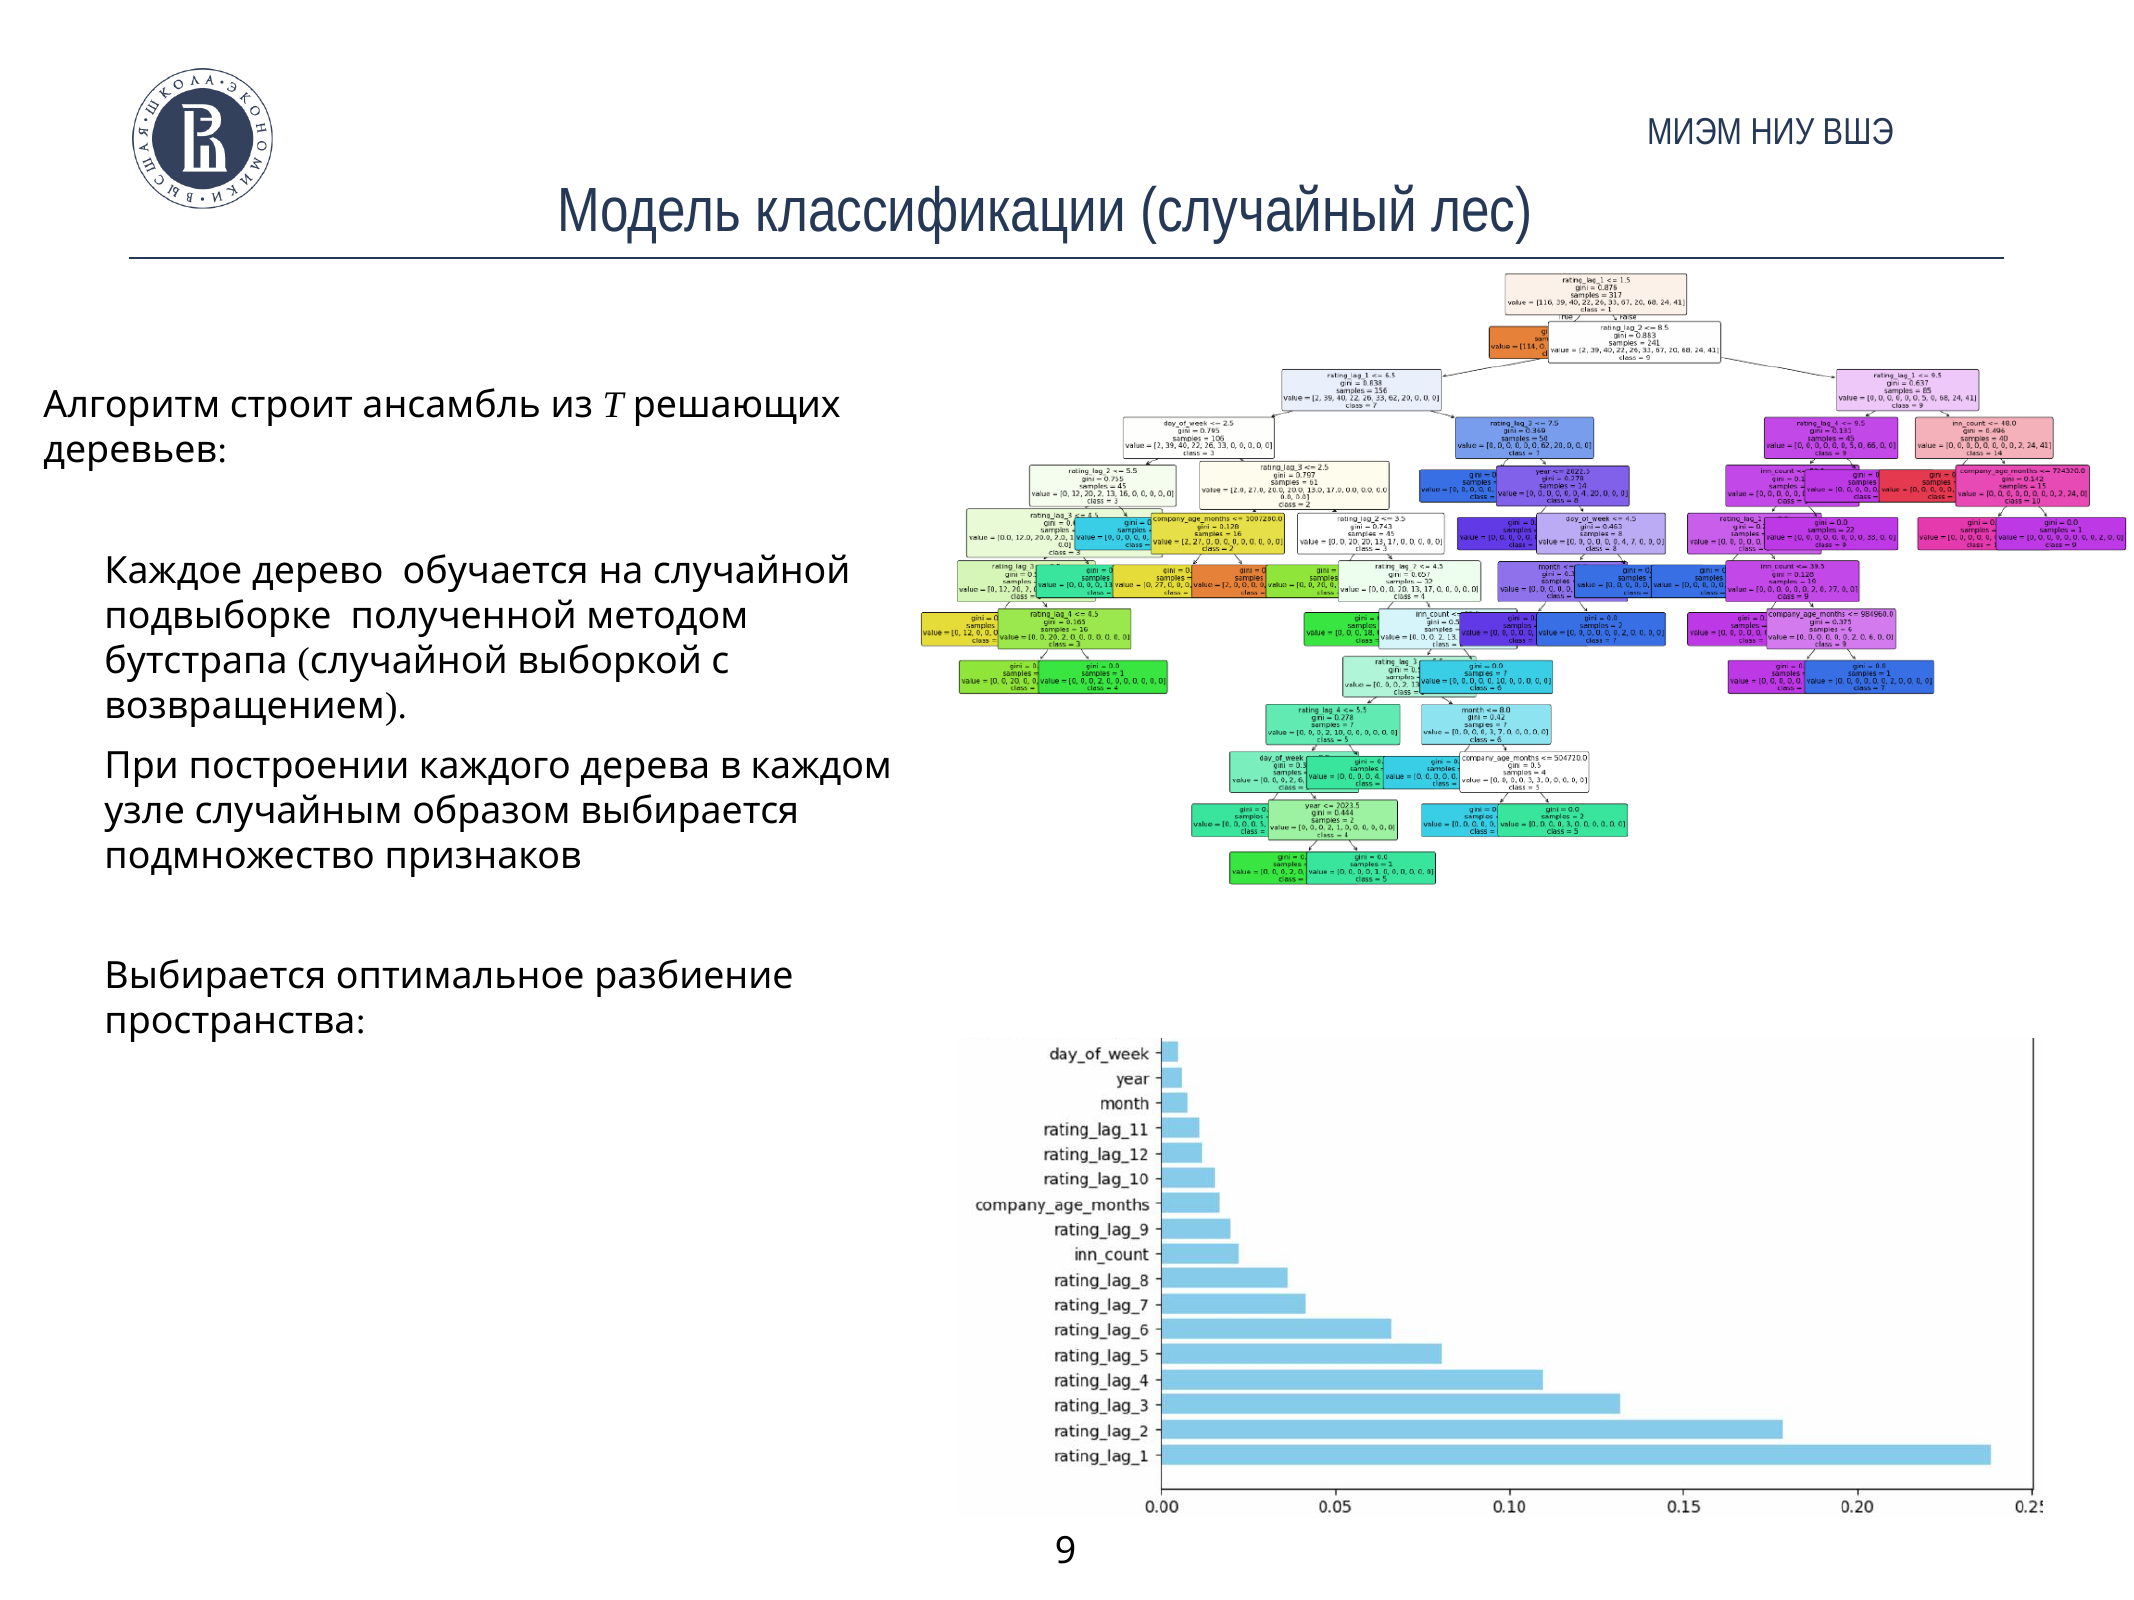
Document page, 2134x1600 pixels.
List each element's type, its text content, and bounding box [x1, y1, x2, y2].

text_box МИЭМ НИУ ВШЭ [467, 98, 1902, 161]
text_box Модель классификации (случайный лес) [108, 160, 1984, 274]
picture [909, 273, 2134, 902]
picture [958, 1037, 2044, 1518]
picture [131, 68, 273, 209]
slide_number 9 [1035, 1526, 1096, 1581]
